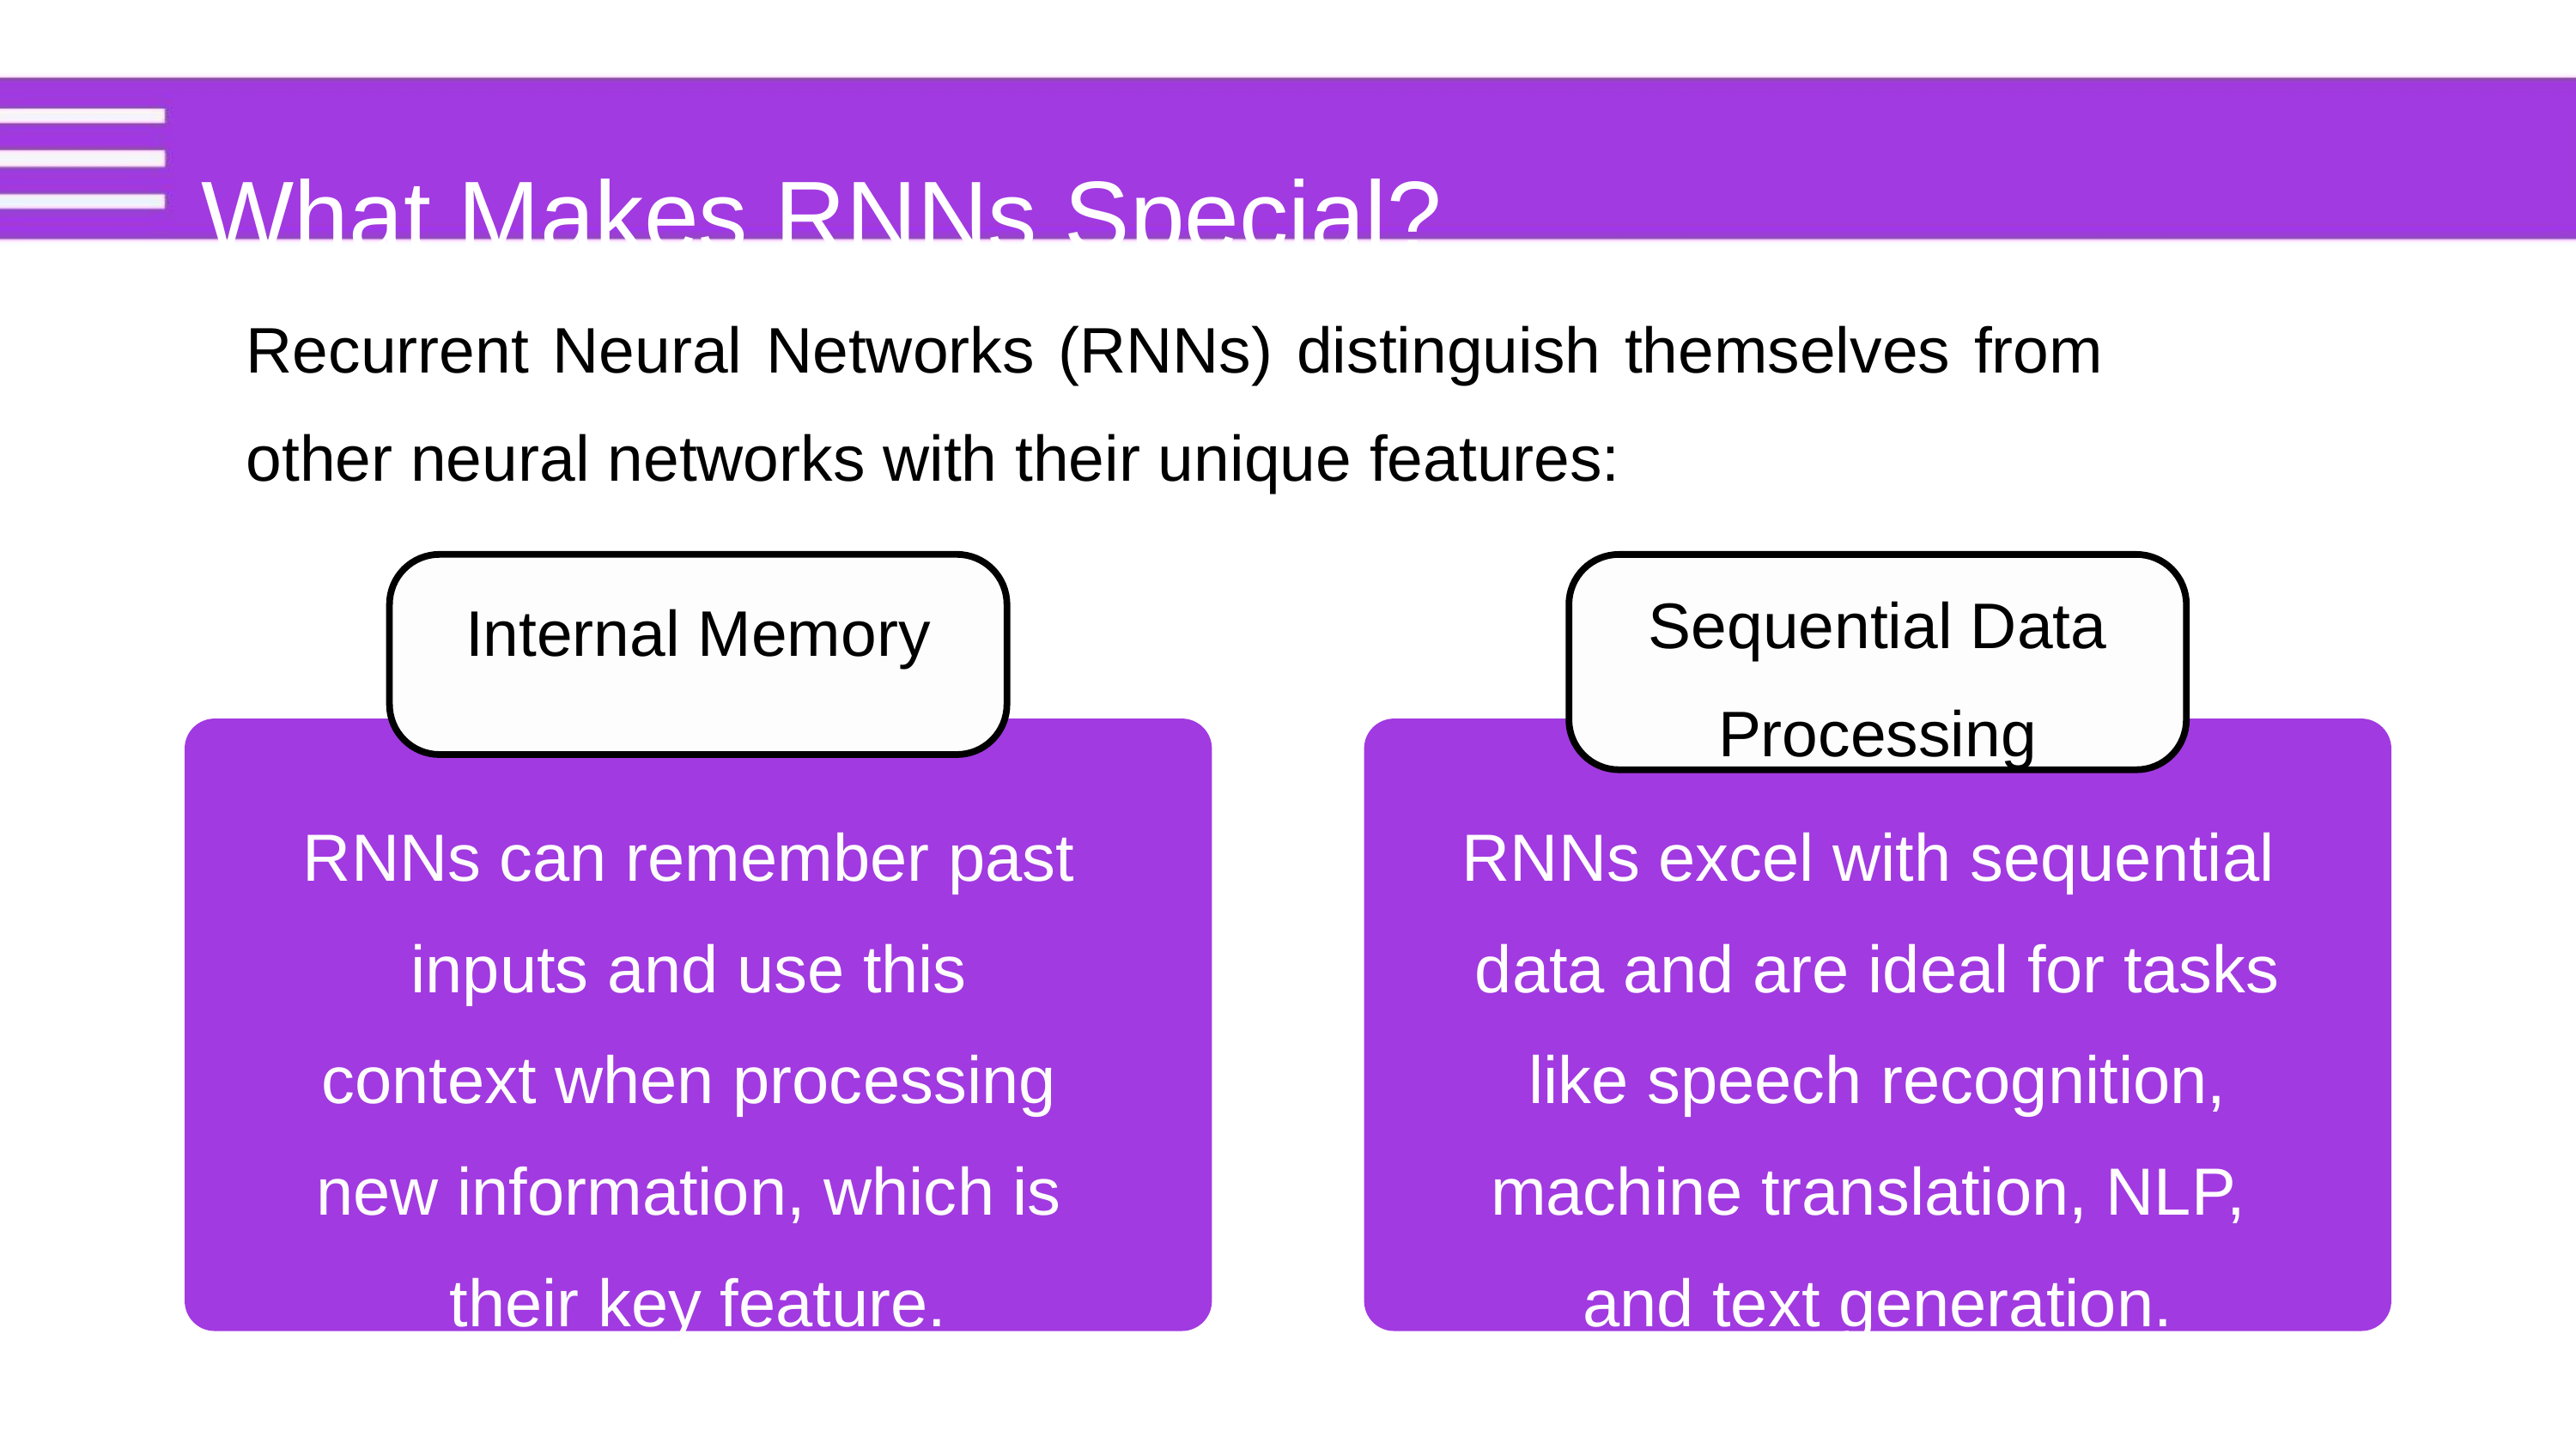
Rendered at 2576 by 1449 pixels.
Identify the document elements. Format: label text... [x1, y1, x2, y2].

text_box Recurrent Neural Networks (RNNs) distinguish themselves from other neural networks with their unique features: [246, 277, 2105, 472]
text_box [184, 475, 2392, 1331]
text_box [0, 0, 2576, 1438]
text_box What Makes RNNs Special? [202, 105, 1570, 435]
